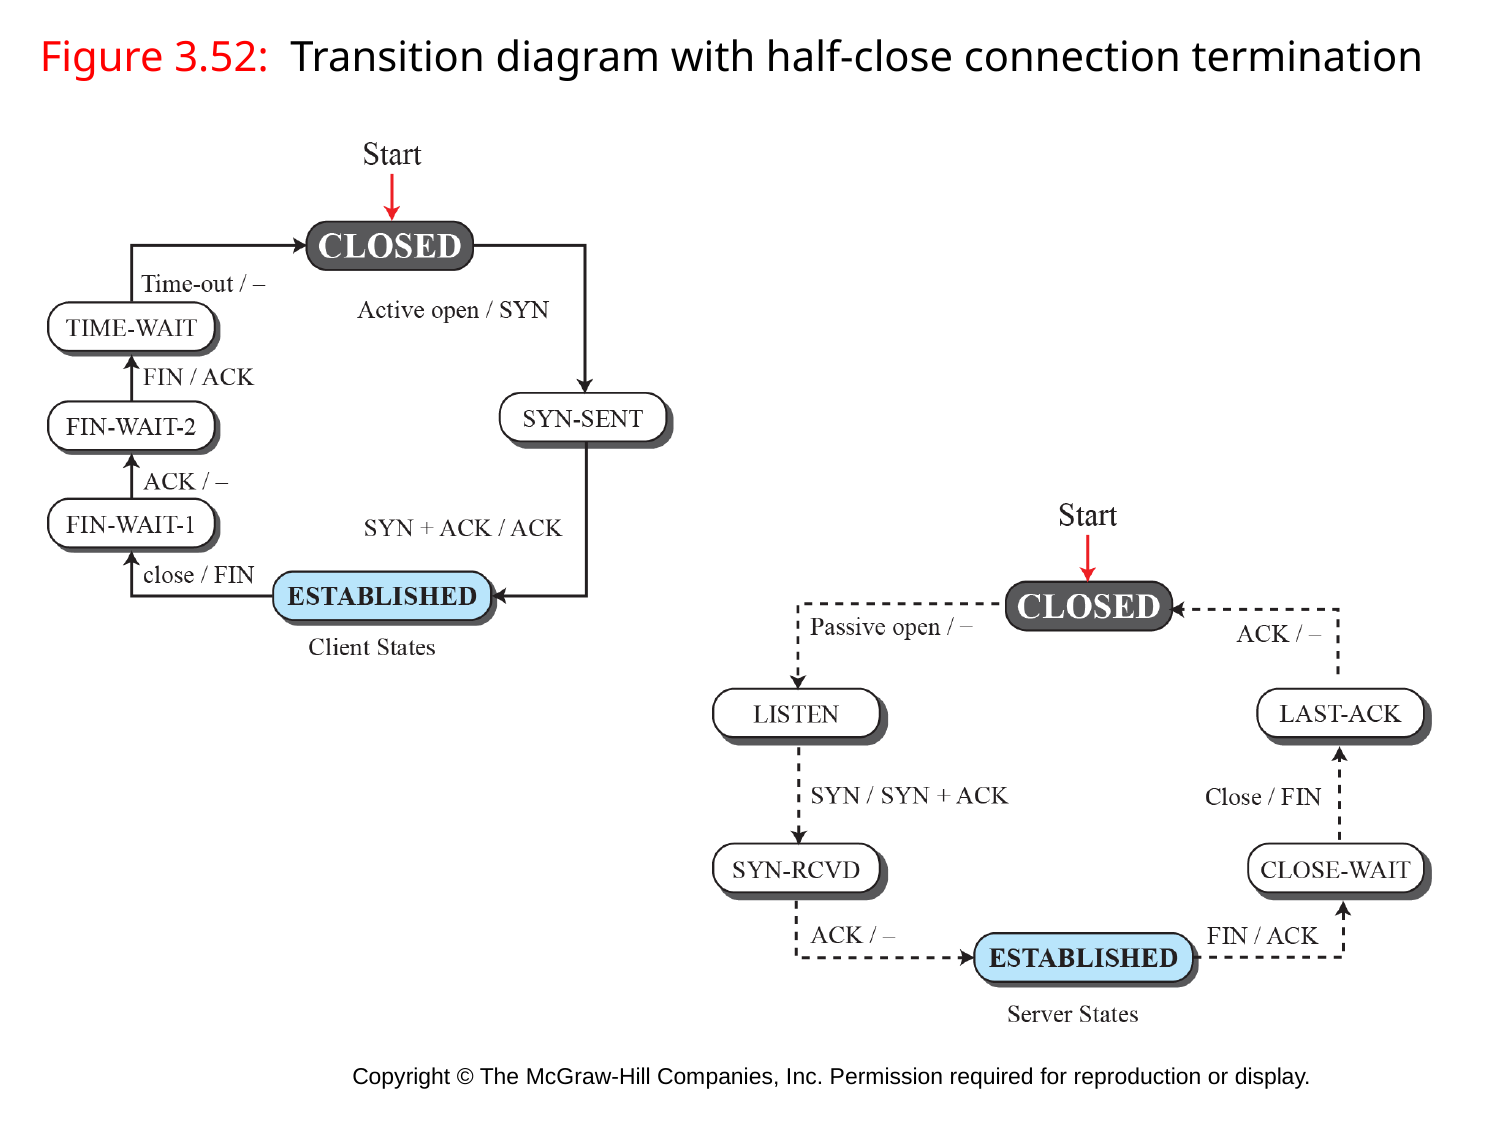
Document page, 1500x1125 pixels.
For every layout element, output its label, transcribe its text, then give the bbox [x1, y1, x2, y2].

picture [46, 138, 674, 663]
text_box Figure 3.52: Transition diagram with half-close connection termination [24, 22, 1500, 87]
picture [712, 499, 1432, 1030]
